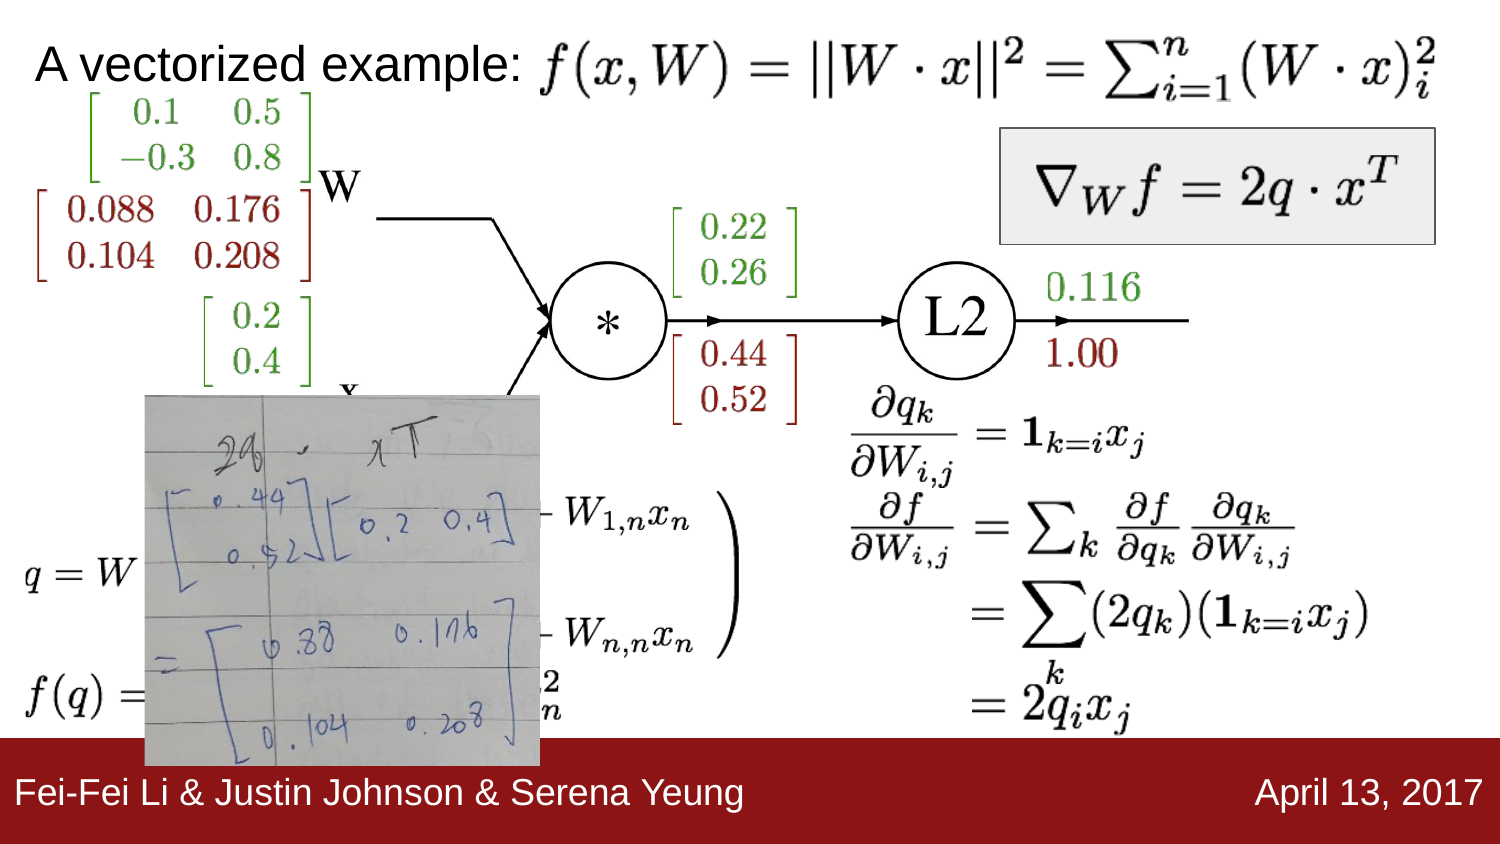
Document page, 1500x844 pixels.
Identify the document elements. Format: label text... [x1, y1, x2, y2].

text_box [89, 92, 312, 183]
text_box [37, 188, 312, 282]
text_box [203, 295, 312, 387]
text_box [545, 669, 562, 721]
text_box [25, 669, 139, 721]
text_box [972, 580, 1369, 684]
text_box [25, 491, 139, 660]
text_box [317, 169, 1192, 427]
title A vectorized example: [32, 29, 529, 173]
text_box [972, 683, 1131, 736]
text_box [850, 491, 1296, 570]
text_box [850, 384, 1145, 488]
text_box [672, 206, 798, 298]
text_box [672, 334, 798, 425]
text_box [1047, 271, 1142, 302]
text_box [545, 491, 740, 660]
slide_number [1252, 769, 1488, 844]
text_box [1000, 128, 1436, 245]
text_box [1036, 155, 1399, 218]
text_box [540, 35, 1436, 102]
picture [144, 394, 541, 766]
footer Fei-Fei Li & Justin Johnson & Serena Yeung [11, 769, 753, 844]
text_box [1047, 337, 1119, 368]
